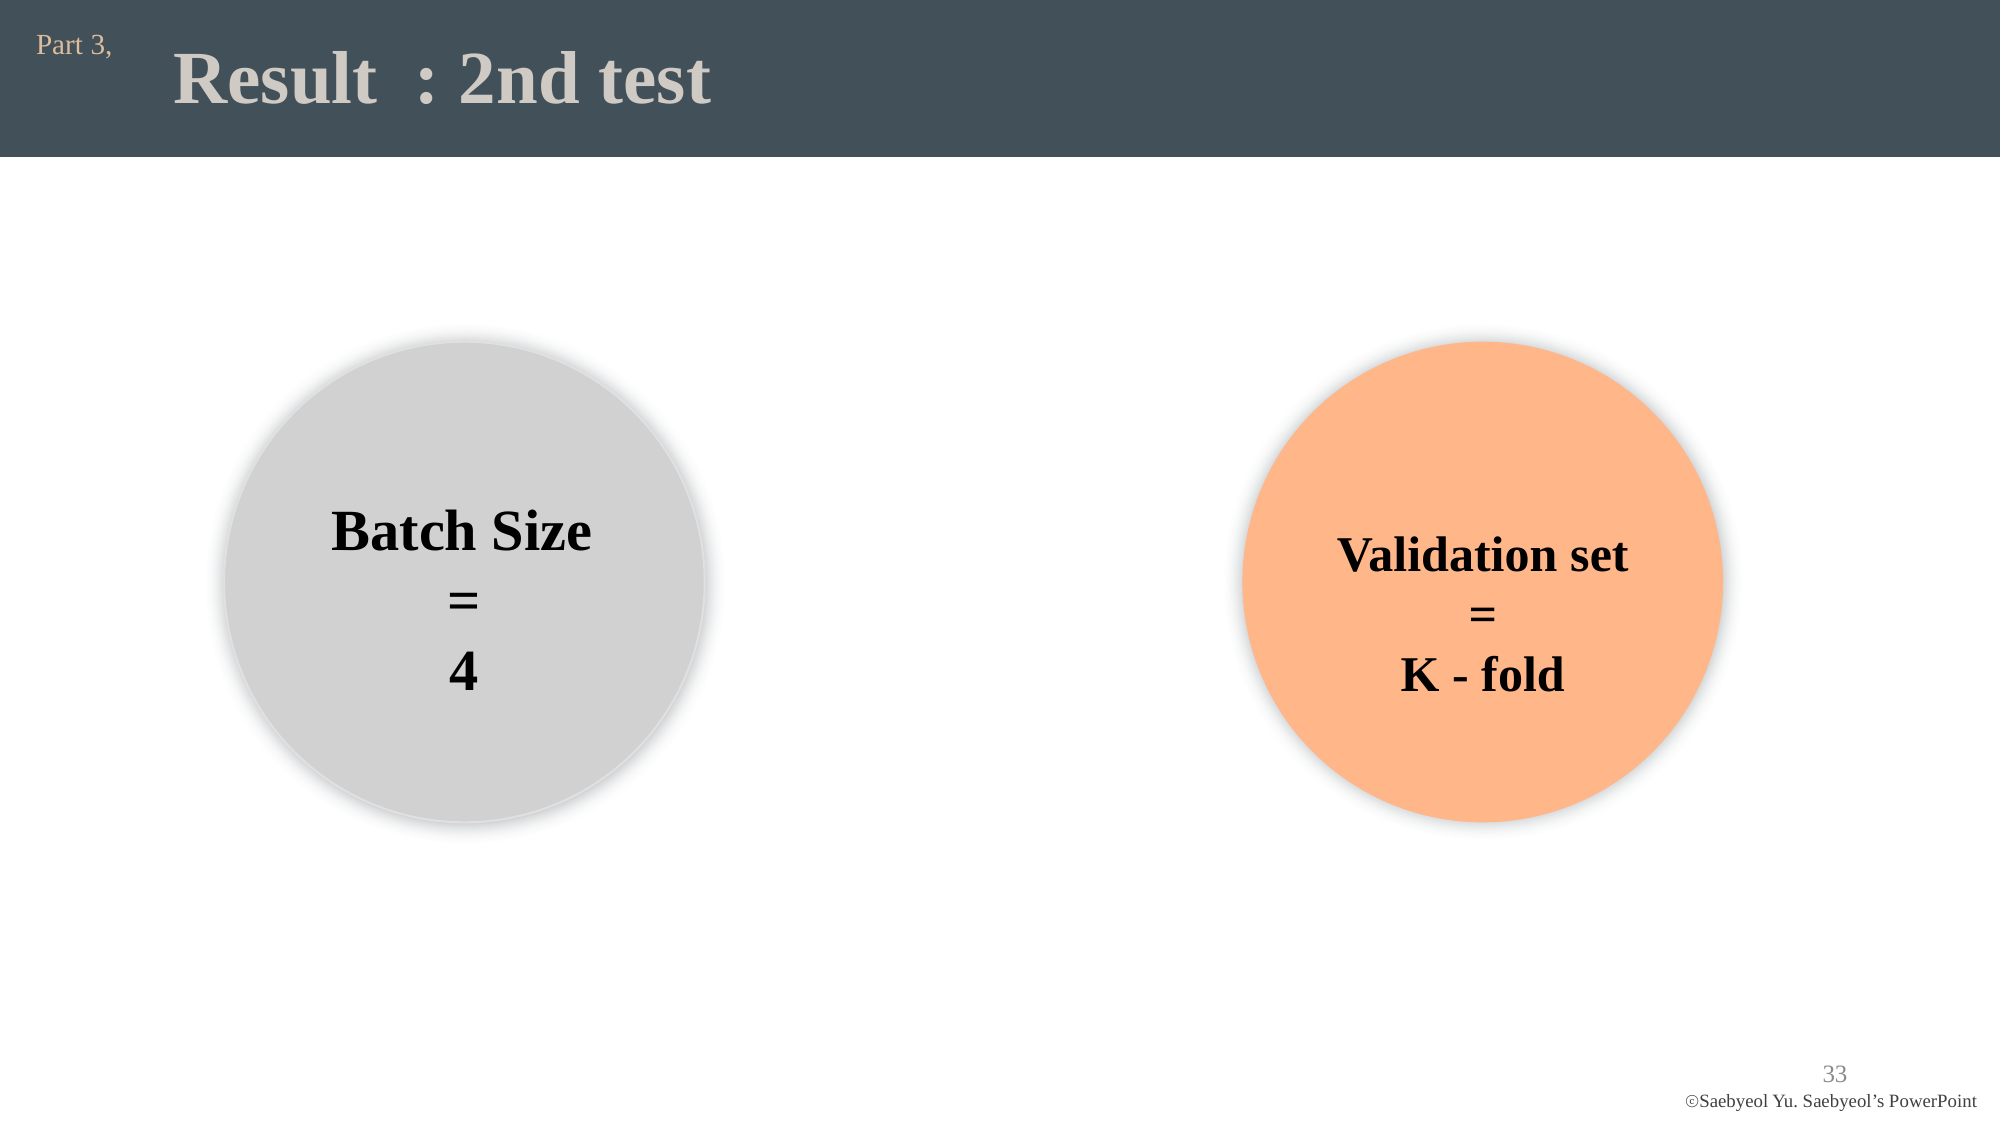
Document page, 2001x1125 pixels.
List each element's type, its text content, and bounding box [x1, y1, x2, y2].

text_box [1242, 341, 1724, 823]
slide_number 33 [1412, 1042, 1863, 1103]
text_box Part 3, [21, 18, 128, 68]
text_box Result : 2nd test [158, 20, 1083, 126]
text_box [224, 341, 705, 823]
text_box [0, 0, 2000, 158]
